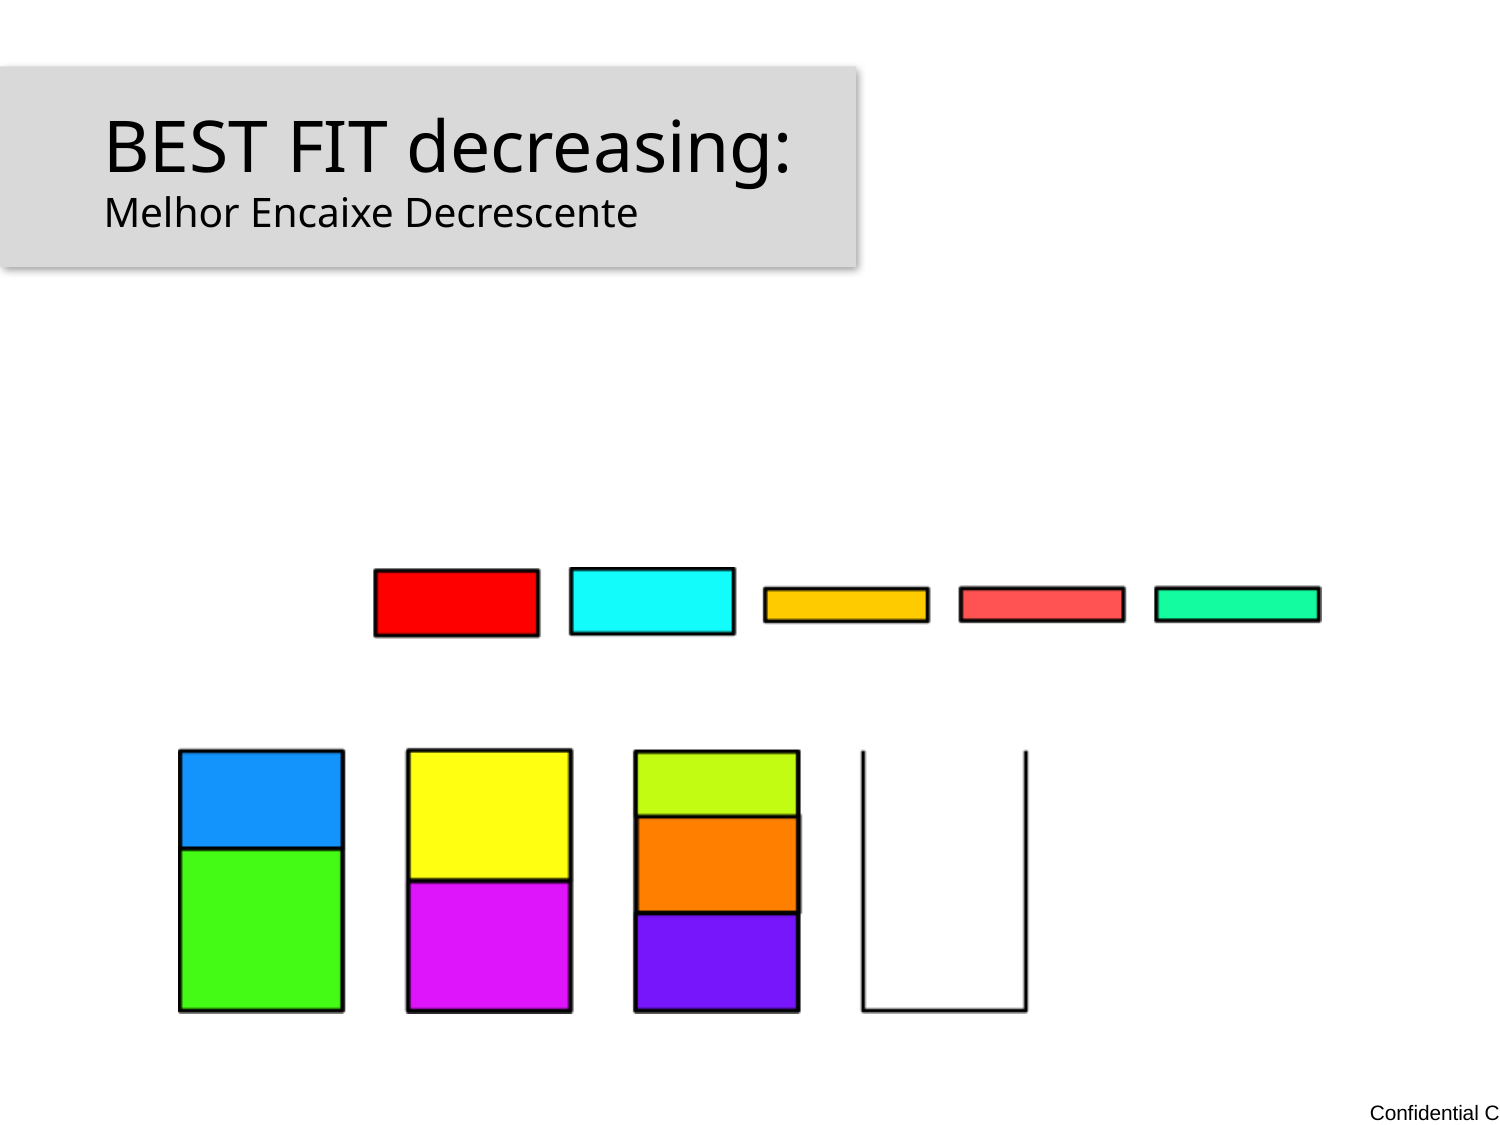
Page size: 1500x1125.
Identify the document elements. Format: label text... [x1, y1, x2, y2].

text_box [0, 64, 858, 269]
text_box BEST FIT decreasing: Melhor Encaixe Decrescente [88, 74, 857, 262]
picture [178, 566, 1322, 1015]
